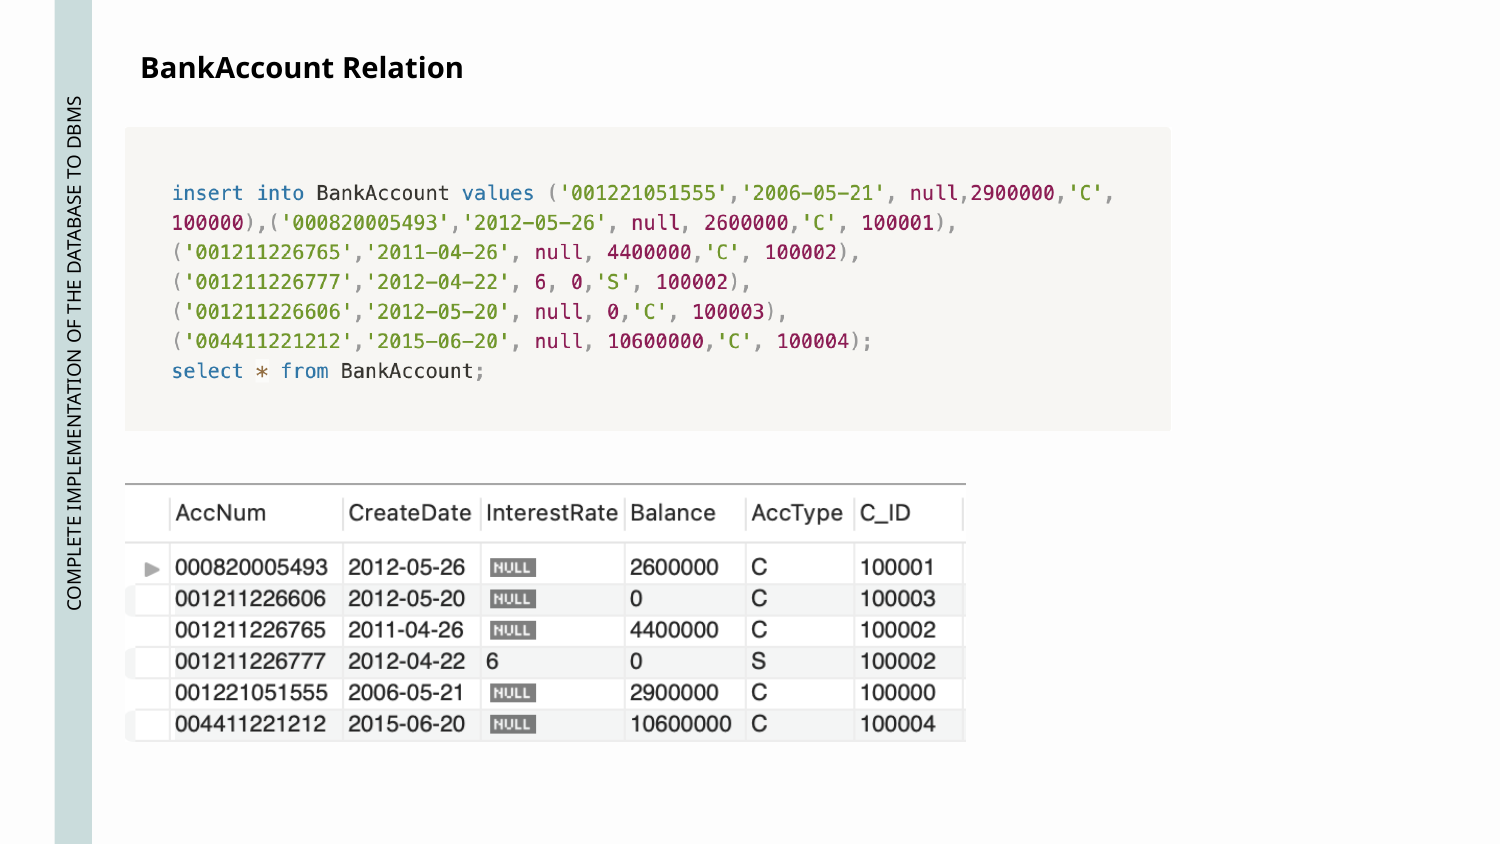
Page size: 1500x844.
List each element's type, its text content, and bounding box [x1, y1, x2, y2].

picture [125, 483, 966, 743]
picture [125, 127, 1172, 431]
text_box COMPLETE IMPLEMENTATION OF THE DATABASE TO DBMS [56, 81, 91, 788]
text_box BankAccount Relation [125, 29, 566, 107]
